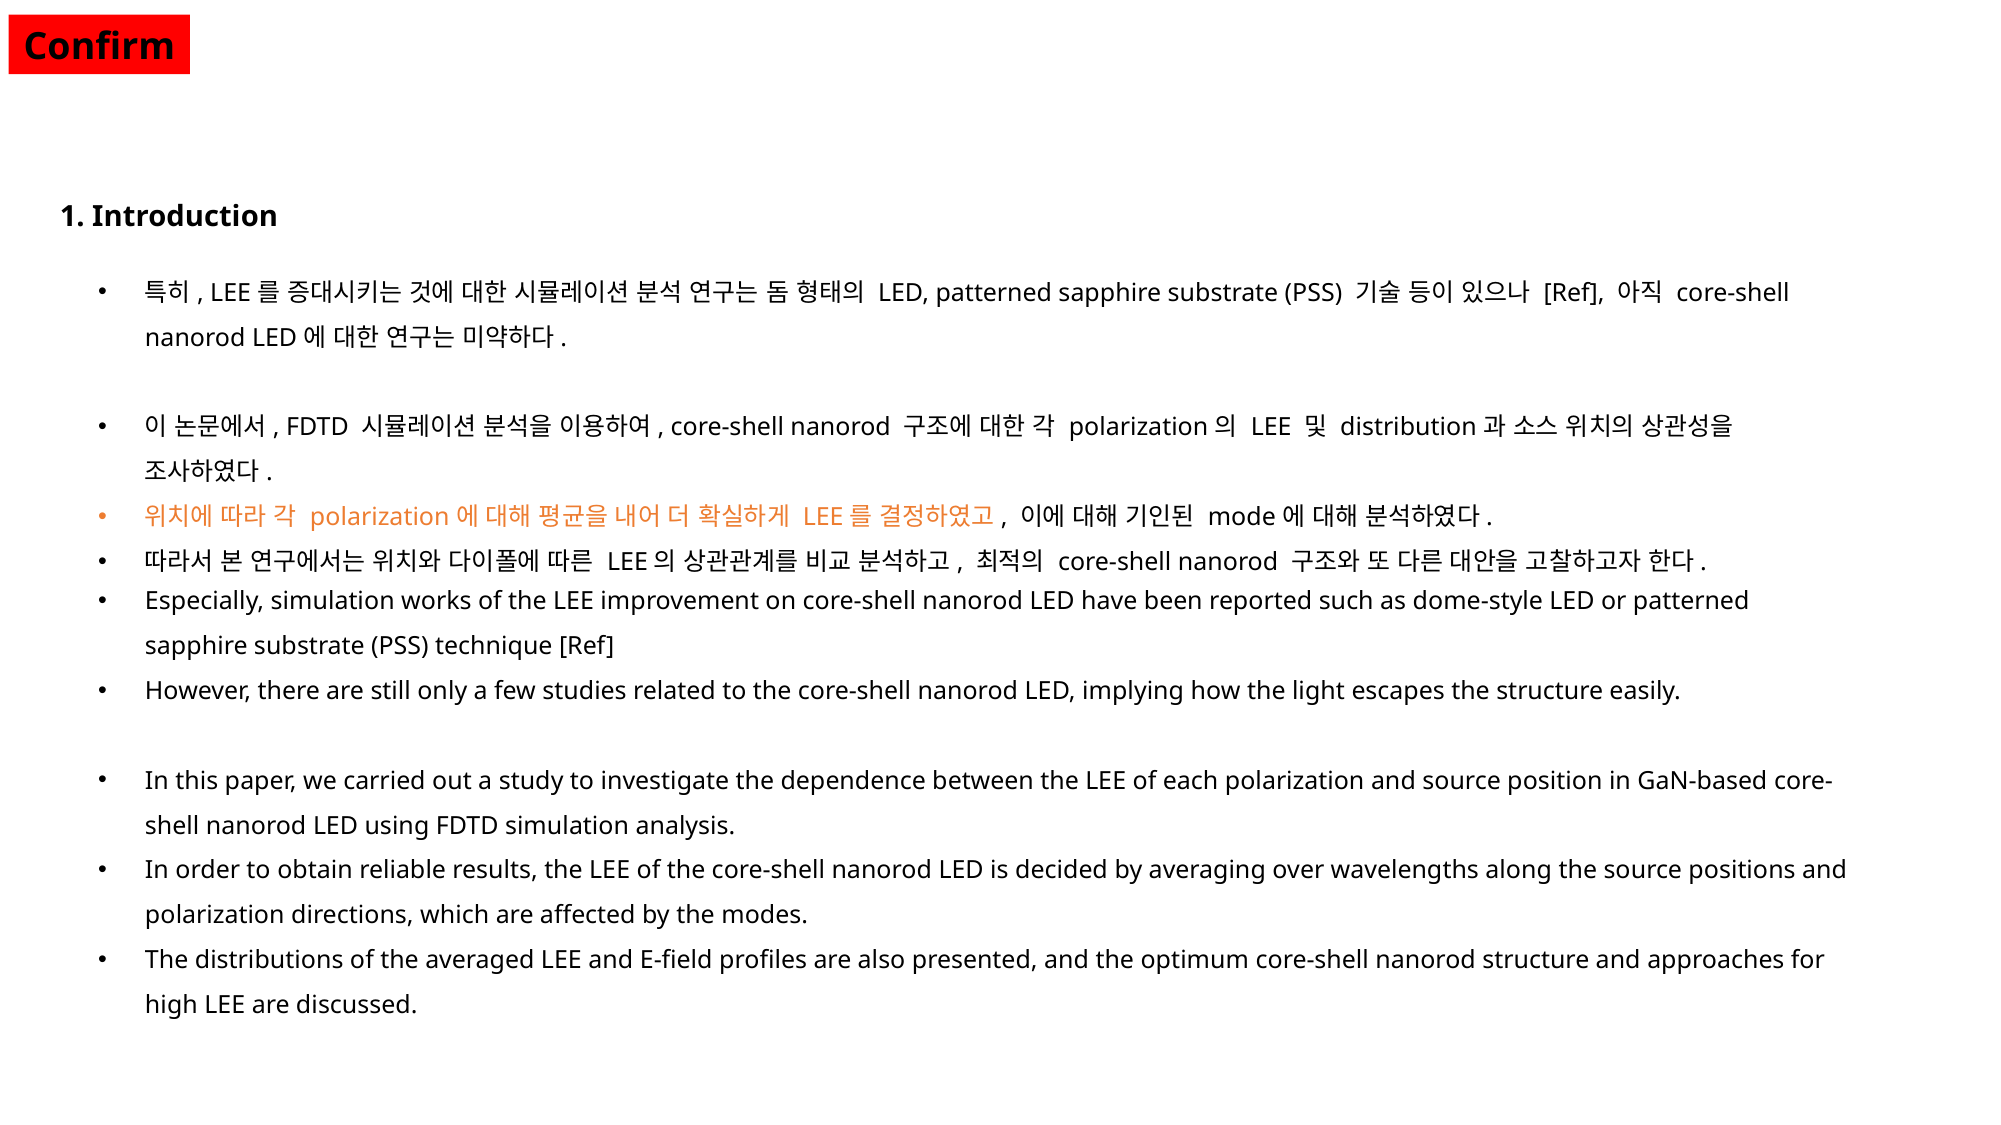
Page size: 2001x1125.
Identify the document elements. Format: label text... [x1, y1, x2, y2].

text_box Especially, simulation works of the LEE improvement on core-shell nanorod LED have been reported such as dome-style LED or patterned sapphire substrate (PSS) technique [Ref] However, there are still only a few studies related to the core-shell nanorod LED, implying how the light escapes the structure easily. In this paper, we carried out a study to investigate the dependence between the LEE of each polarization and source position in GaN-based core-shell nanorod LED using FDTD simulation analysis. In order to obtain reliable results, the LEE of the core-shell nanorod LED is decided by averaging over wavelengths along the source positions and polarization directions, which are affected by the modes. The distributions of the averaged LEE and E-field profiles are also presented, and the optimum core-shell nanorod structure and approaches for high LEE are discussed. [83, 562, 1866, 1026]
text_box Confirm [8, 14, 190, 75]
text_box 1. Introduction [45, 190, 1589, 240]
text_box 특히, LEE를 증대시키는 것에 대한 시뮬레이션 분석 연구는 돔 형태의 LED, patterned sapphire substrate (PSS) 기술 등이 있으나 [Ref], 아직 core-shell nanorod LED에 대한 연구는 미약하다. 이 논문에서, FDTD 시뮬레이션 분석을 이용하여, core-shell nanorod 구조에 대한 각 polarization의 LEE 및 distribution과 소스 위치의 상관성을 조사하였다. 위치에 따라 각 polarization에 대해 평균을 내어 더 확실하게 LEE를 결정하였고, 이에 대해 기인된 mode에 대해 분석하였다. 따라서 본 연구에서는 위치와 다이폴에 따른 LEE의 상관관계를 비교 분석하고, 최적의 core-shell nanorod 구조와 또 다른 대안을 고찰하고자 한다. [83, 253, 1866, 562]
